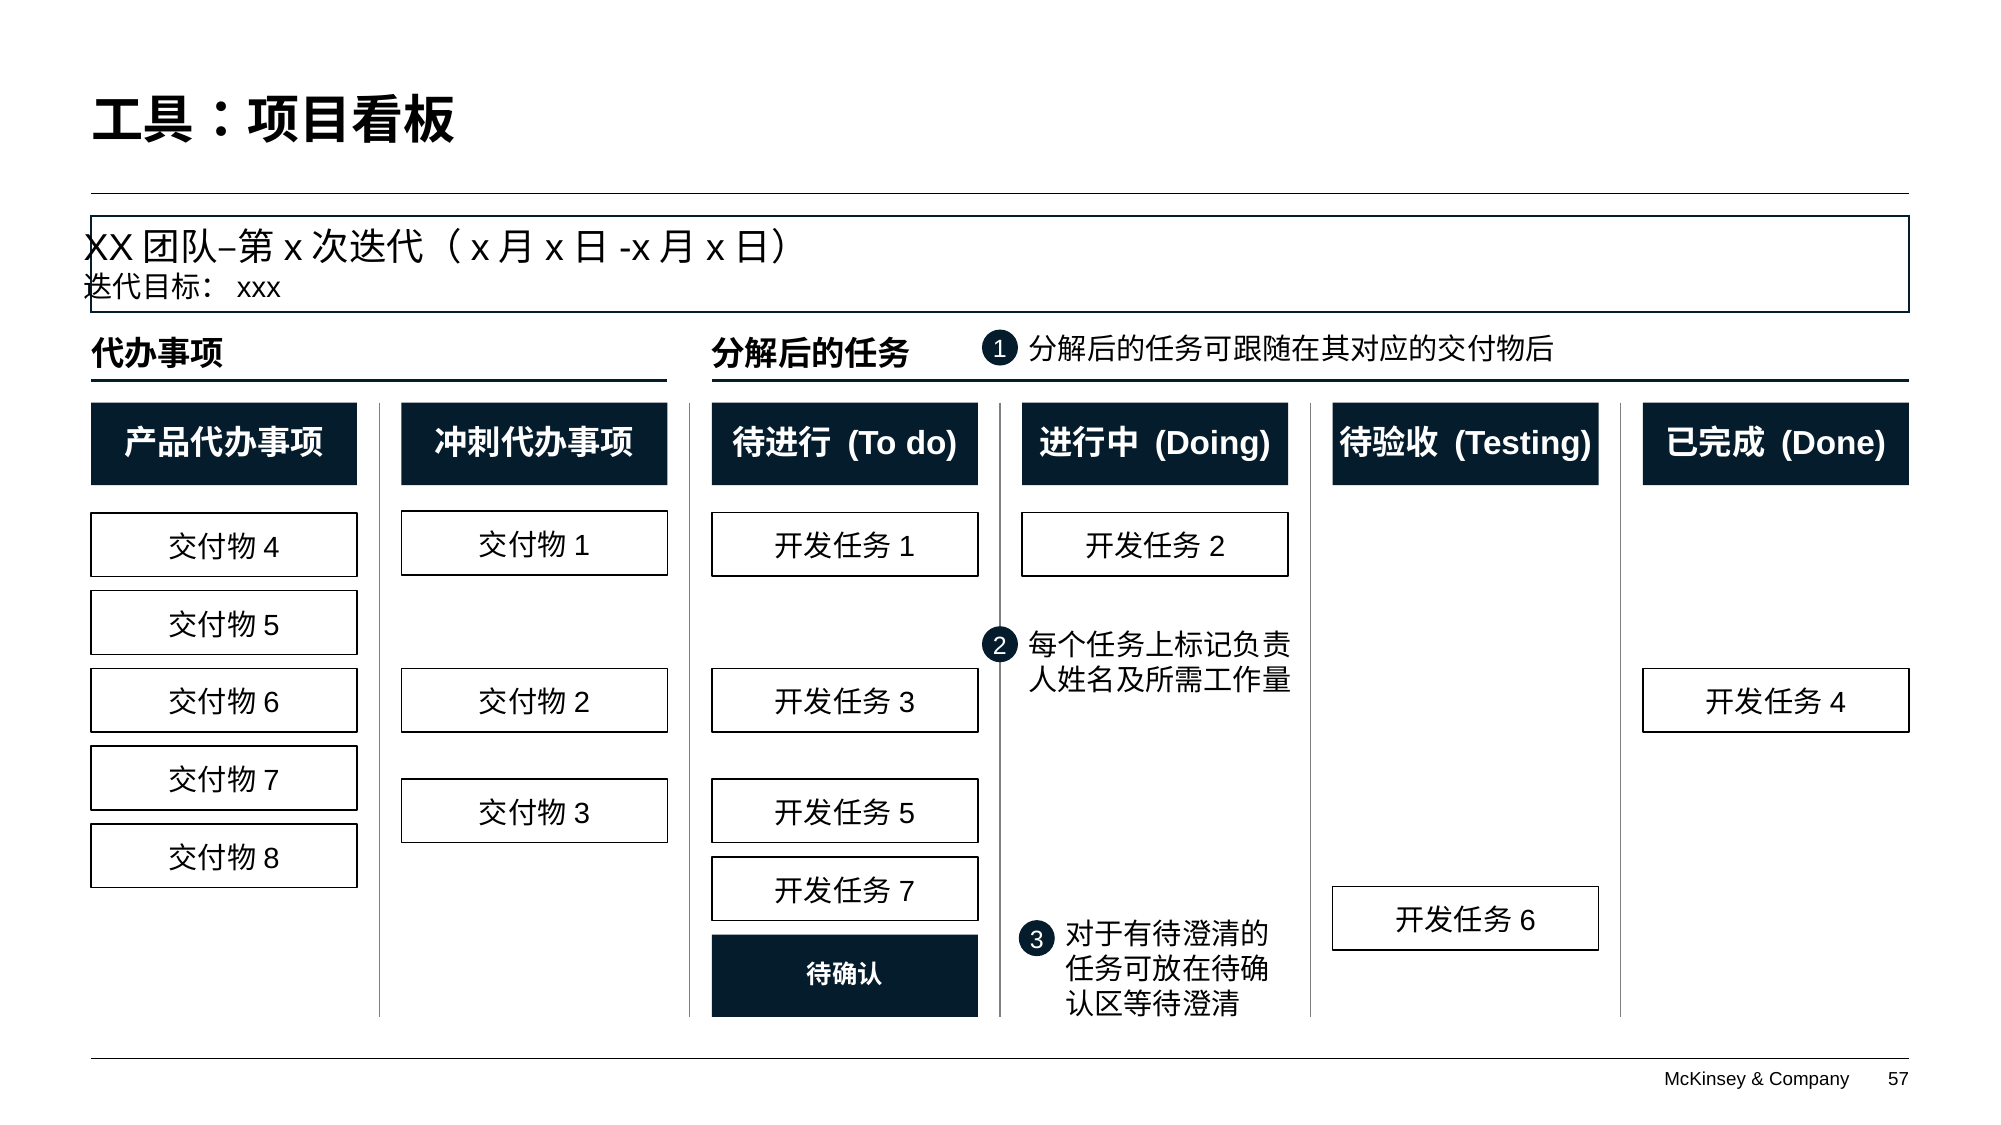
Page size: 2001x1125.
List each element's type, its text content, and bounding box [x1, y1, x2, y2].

text_box 开发任务6 [1332, 886, 1599, 951]
text_box 开发任务1 [711, 511, 979, 577]
text_box 交付物2 [401, 668, 668, 733]
text_box 1 [981, 329, 1018, 366]
text_box 开发任务3 [711, 668, 979, 733]
text_box 交付物7 [90, 745, 358, 811]
text_box 冲刺代办事项 [401, 402, 668, 486]
text_box 交付物4 [90, 512, 358, 578]
text_box 分解后的任务可跟随在其对应的交付物后 [1028, 329, 1557, 366]
text_box 开发任务2 [1021, 511, 1289, 577]
text_box 2 [981, 626, 999, 663]
text_box 产品代办事项 [91, 402, 357, 486]
text_box 已完成 (Done) [1642, 402, 1909, 486]
text_box 开发任务7 [711, 856, 979, 921]
text_box 3 [1018, 920, 1055, 957]
text_box 对于有待澄清的任务可放在待确认区等待澄清 [1065, 914, 1295, 1020]
text_box 每个任务上标记负责人姓名及所需工作量 [1028, 626, 1295, 697]
text_box 分解后的任务 [711, 332, 1000, 373]
title 工具：项目看板 [91, 91, 1909, 150]
text_box 开发任务4 [1642, 668, 1910, 733]
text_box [90, 215, 1910, 313]
text_box 待确认 [711, 934, 978, 1017]
text_box 进行中 (Doing) [1022, 402, 1289, 486]
text_box 待进行 (To do) [711, 402, 978, 486]
text_box 待验收 (Testing) [1332, 402, 1599, 486]
text_box 交付物6 [90, 668, 358, 733]
text_box 代办事项 [90, 332, 379, 373]
text_box 交付物8 [90, 823, 358, 888]
text_box 开发任务5 [711, 778, 979, 844]
text_box 2 [1001, 626, 1018, 663]
text_box 交付物1 [401, 510, 668, 576]
text_box 交付物5 [90, 590, 358, 655]
text_box 交付物3 [401, 778, 668, 844]
